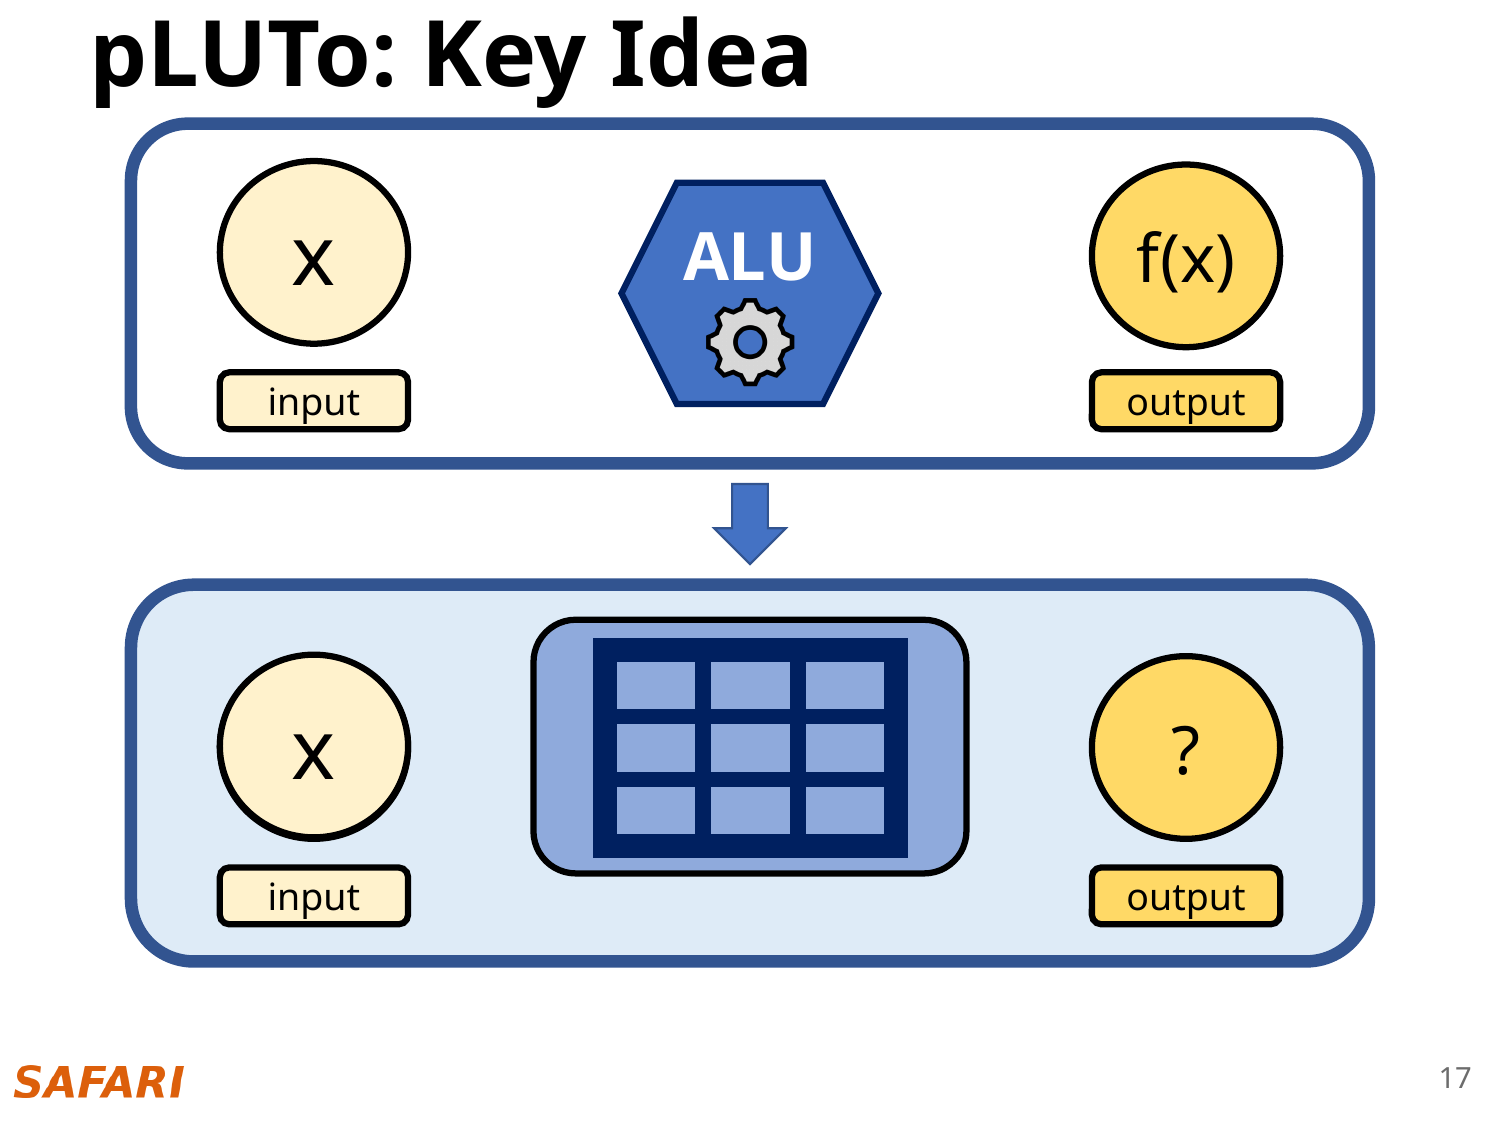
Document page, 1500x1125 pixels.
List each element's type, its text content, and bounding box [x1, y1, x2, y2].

text_box [532, 621, 561, 872]
text_box x [218, 159, 410, 346]
text_box output [1090, 865, 1282, 926]
slide_number 17 [1149, 1052, 1487, 1112]
text_box [711, 482, 789, 558]
text_box [939, 621, 968, 872]
picture [12, 1056, 190, 1108]
text_box x [218, 653, 410, 839]
text_box ? [1090, 654, 1282, 841]
text_box [129, 122, 1370, 465]
text_box pLUTo: Key Idea [74, 0, 1425, 116]
text_box [129, 583, 1370, 963]
picture [561, 558, 939, 936]
text_box input [218, 865, 410, 926]
picture [691, 283, 809, 401]
